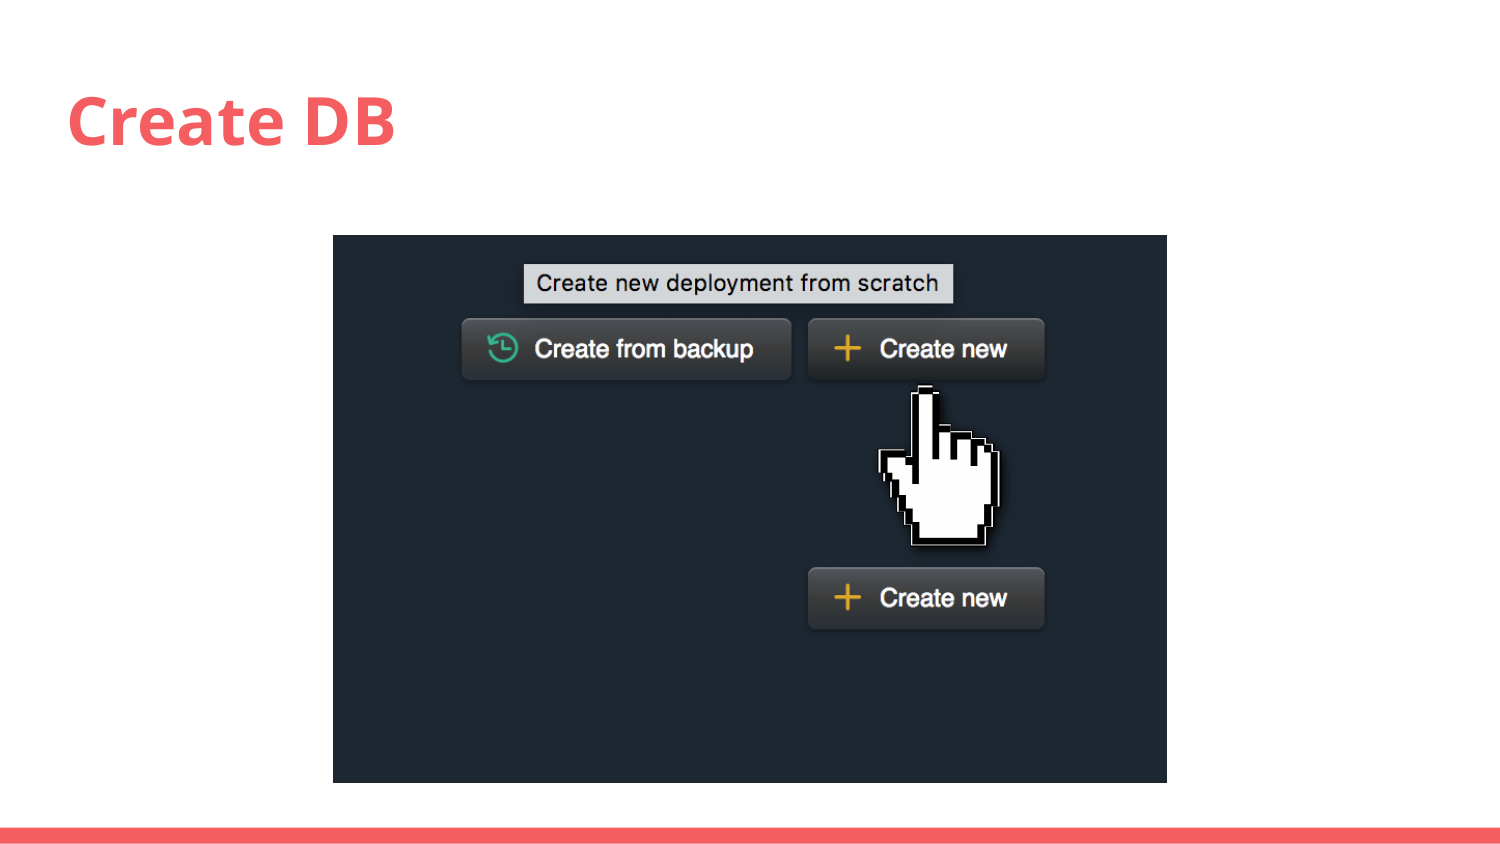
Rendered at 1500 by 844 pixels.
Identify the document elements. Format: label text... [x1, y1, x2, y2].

picture [332, 235, 1167, 784]
title Create DB [51, 64, 1449, 167]
